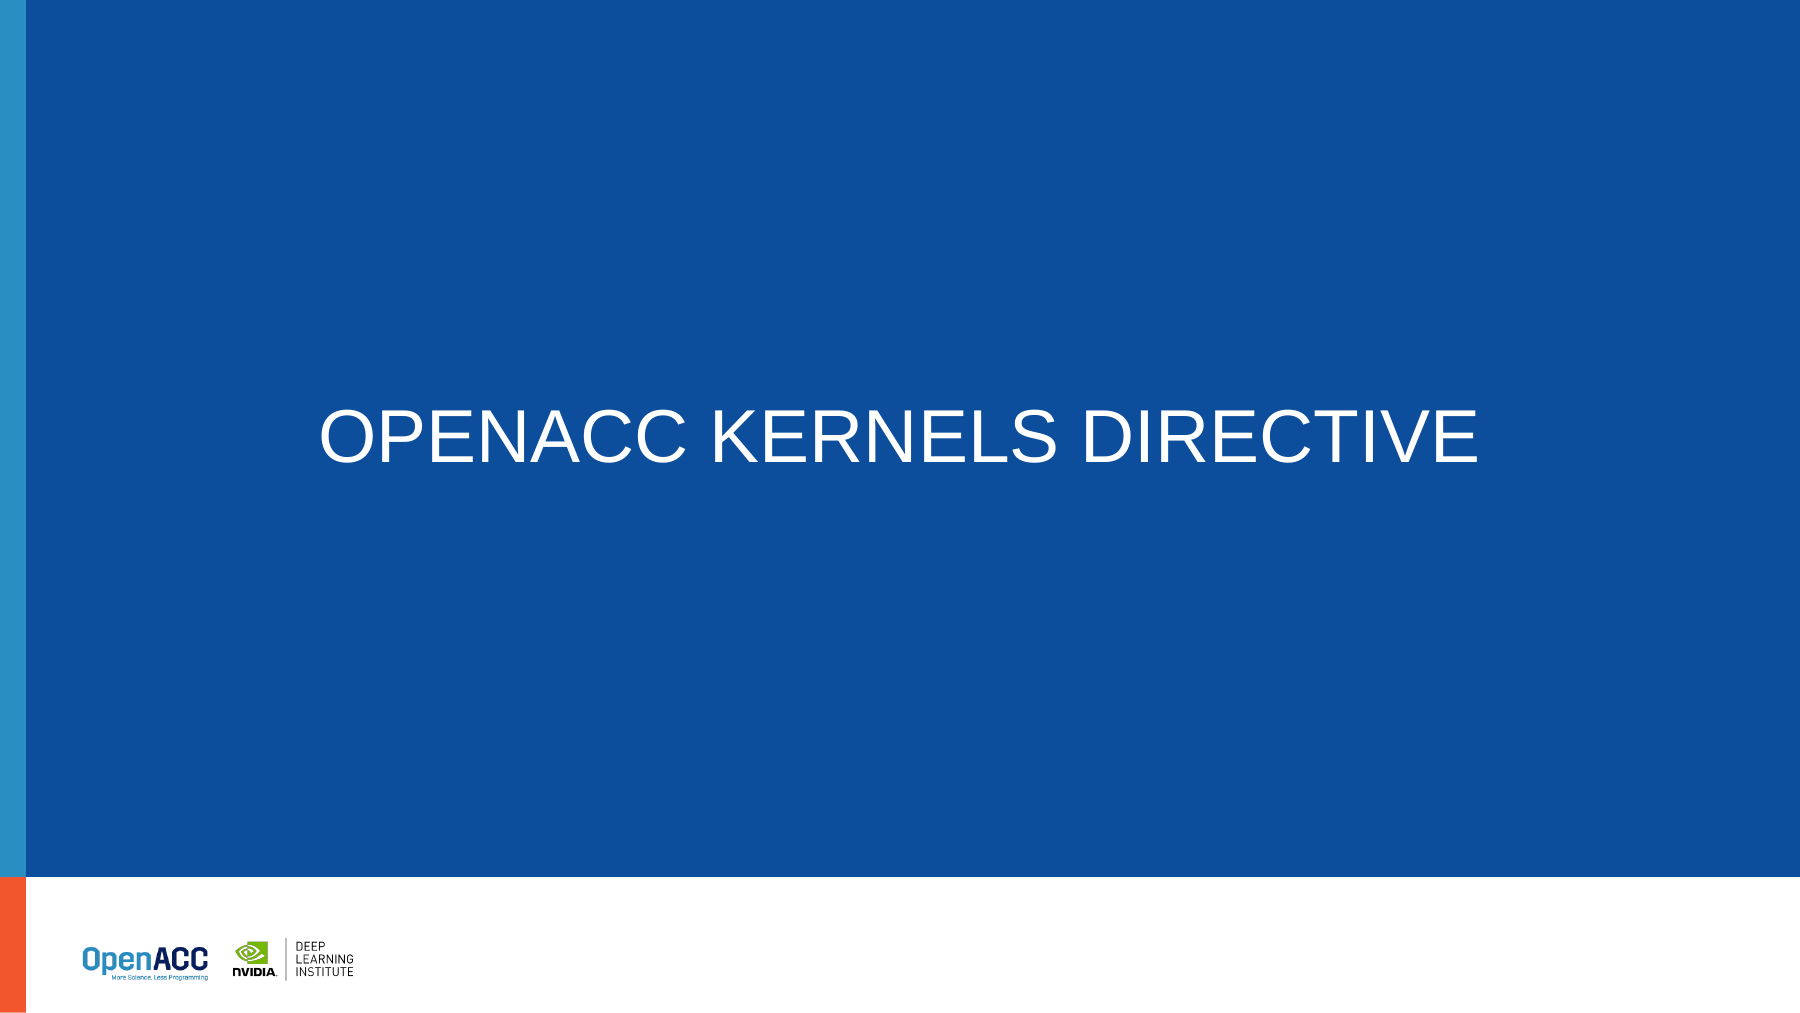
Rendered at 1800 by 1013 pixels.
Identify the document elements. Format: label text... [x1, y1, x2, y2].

picture [233, 938, 353, 981]
picture [81, 946, 208, 981]
title OPENACC KERNELS DIRECTIVE [81, 390, 1719, 487]
